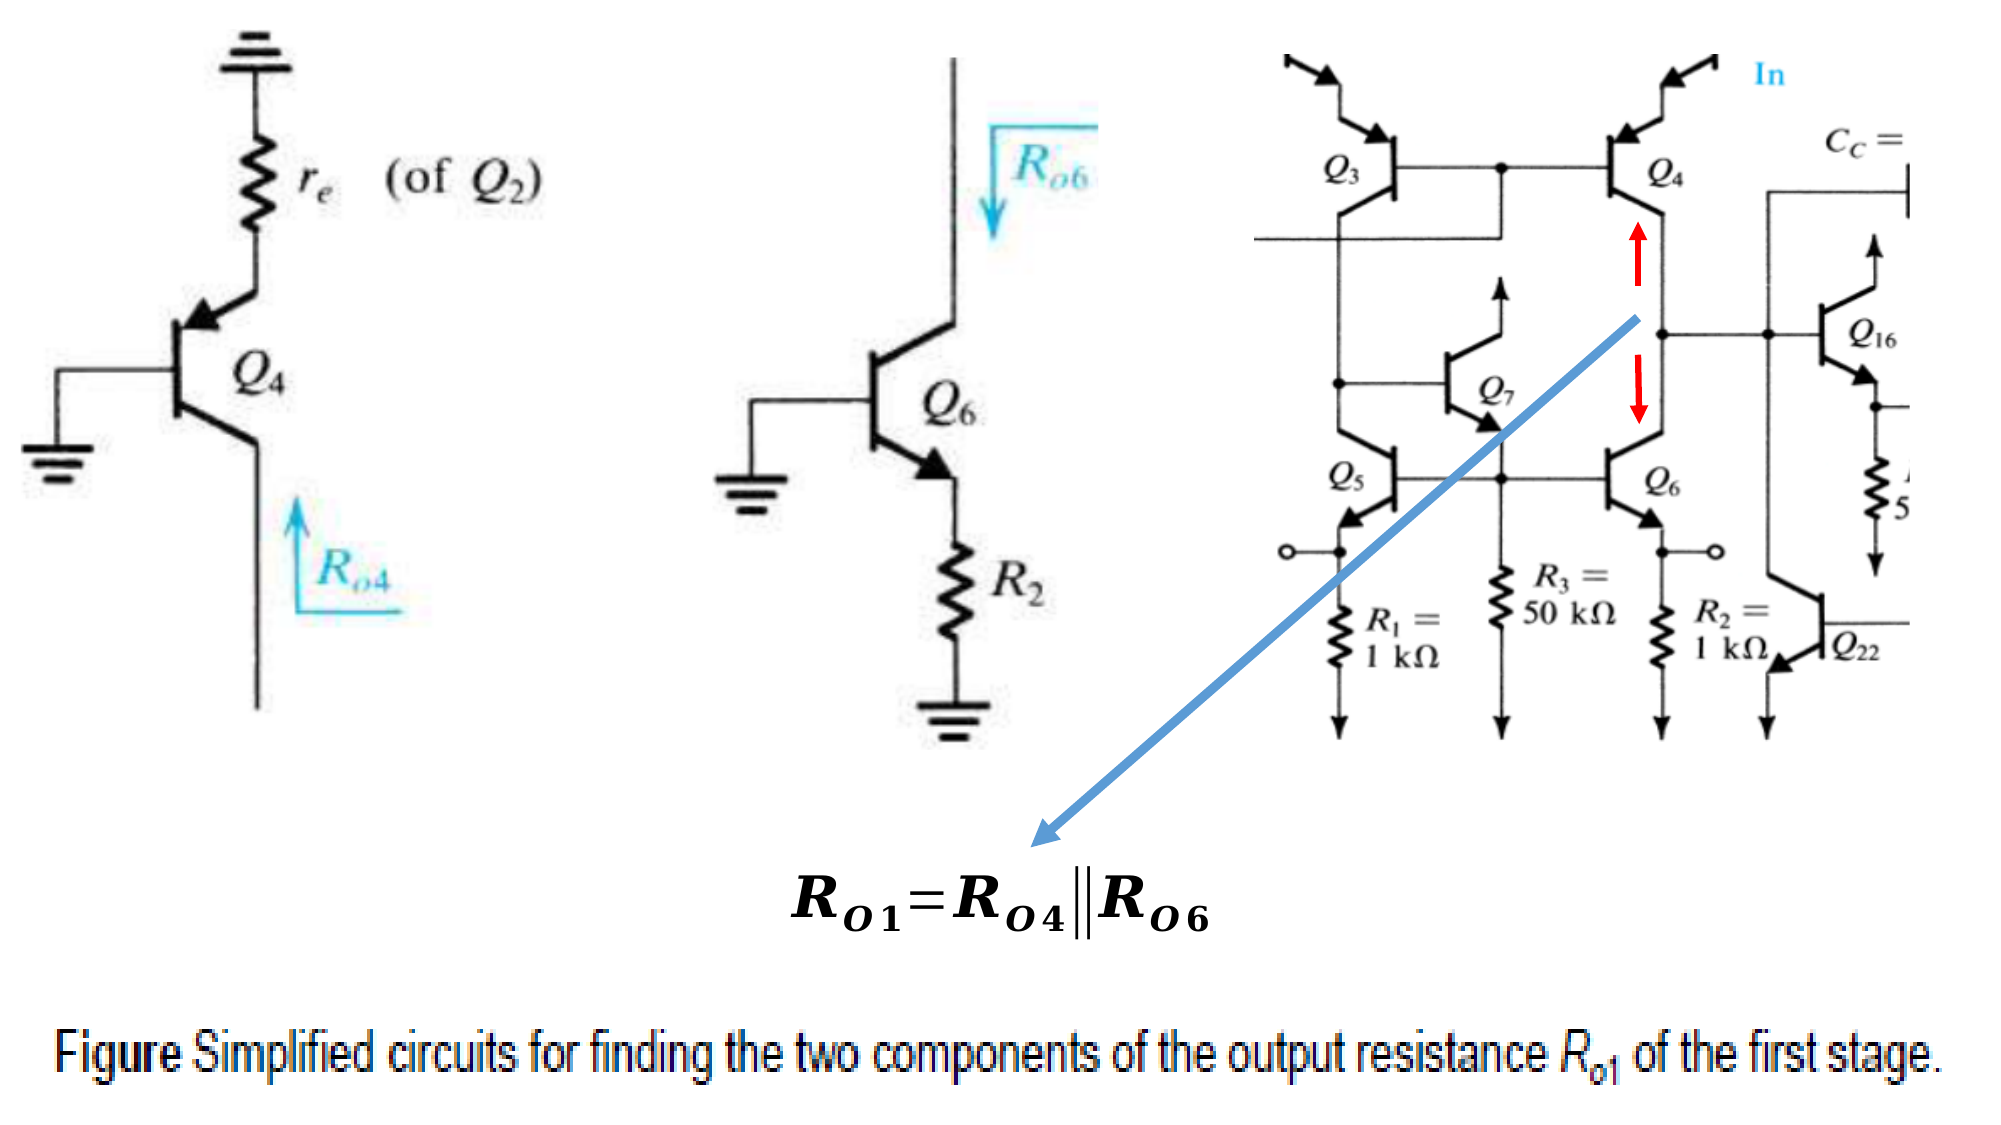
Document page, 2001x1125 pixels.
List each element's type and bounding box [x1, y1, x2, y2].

picture [20, 29, 1099, 750]
picture [38, 981, 1964, 1088]
picture [1201, 106, 1962, 762]
text_box [1030, 317, 1638, 848]
